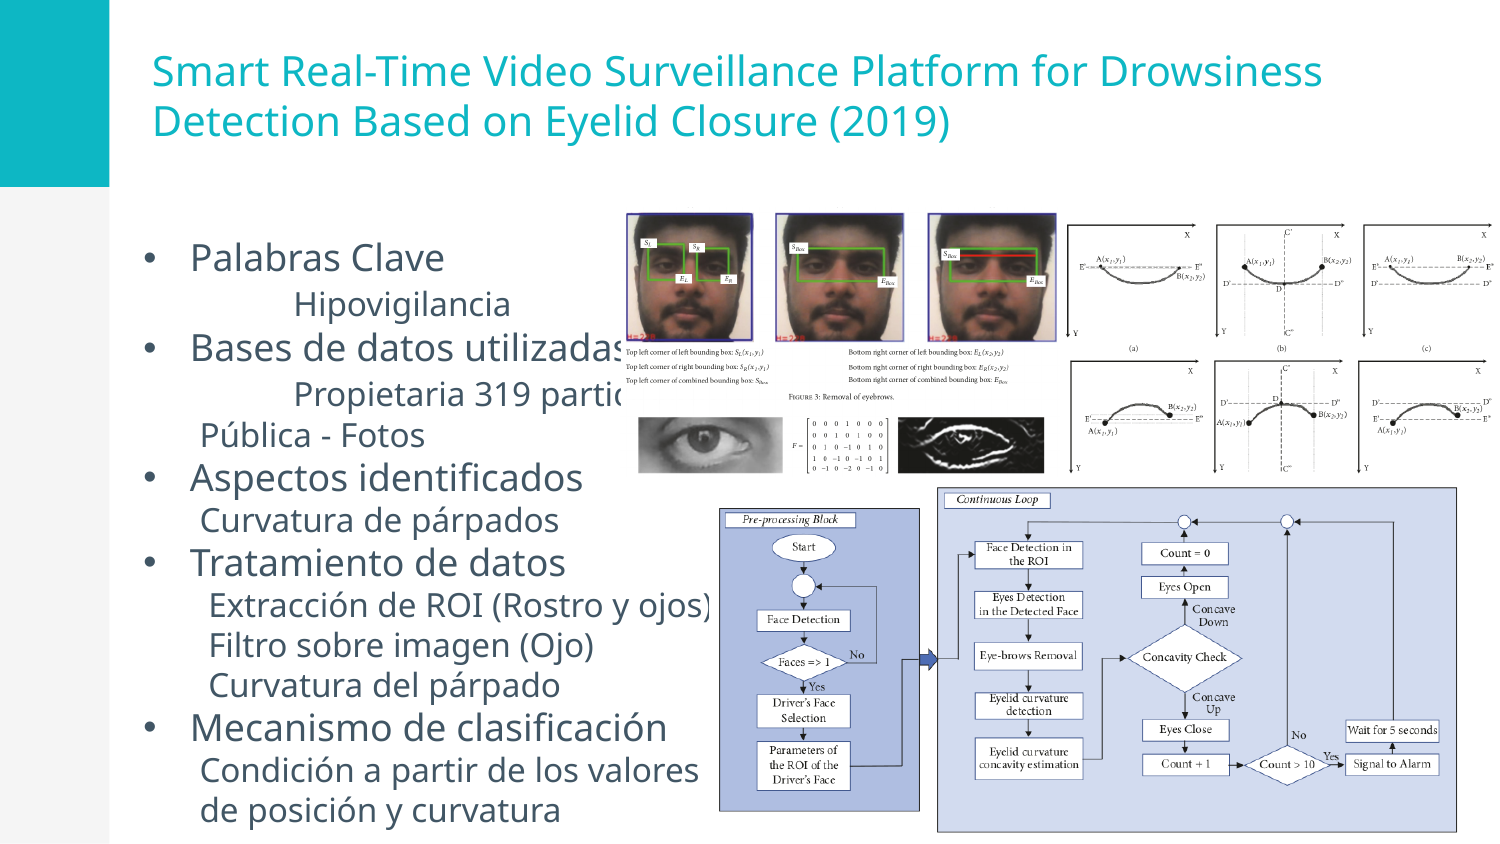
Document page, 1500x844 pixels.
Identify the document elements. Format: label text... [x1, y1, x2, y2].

text_box Palabras Clave Hipovigilancia Bases de datos utilizadas Propietaria 319 participantes Pública - Fotos Aspectos identificados Curvatura de párpados Tratamiento de datos Extracción de ROI (Rostro y ojos) Filtro sobre imagen (Ojo) Curvatura del párpado Mecanismo de clasificación Condición a partir de los valores de posición y curvatura [109, 219, 703, 795]
text_box Smart Real-Time Video Surveillance Platform for Drowsiness Detection Based on Eyelid Closure (2019) [137, 19, 1460, 160]
picture [620, 207, 1500, 477]
text_box [0, 0, 110, 187]
picture [708, 483, 1474, 844]
